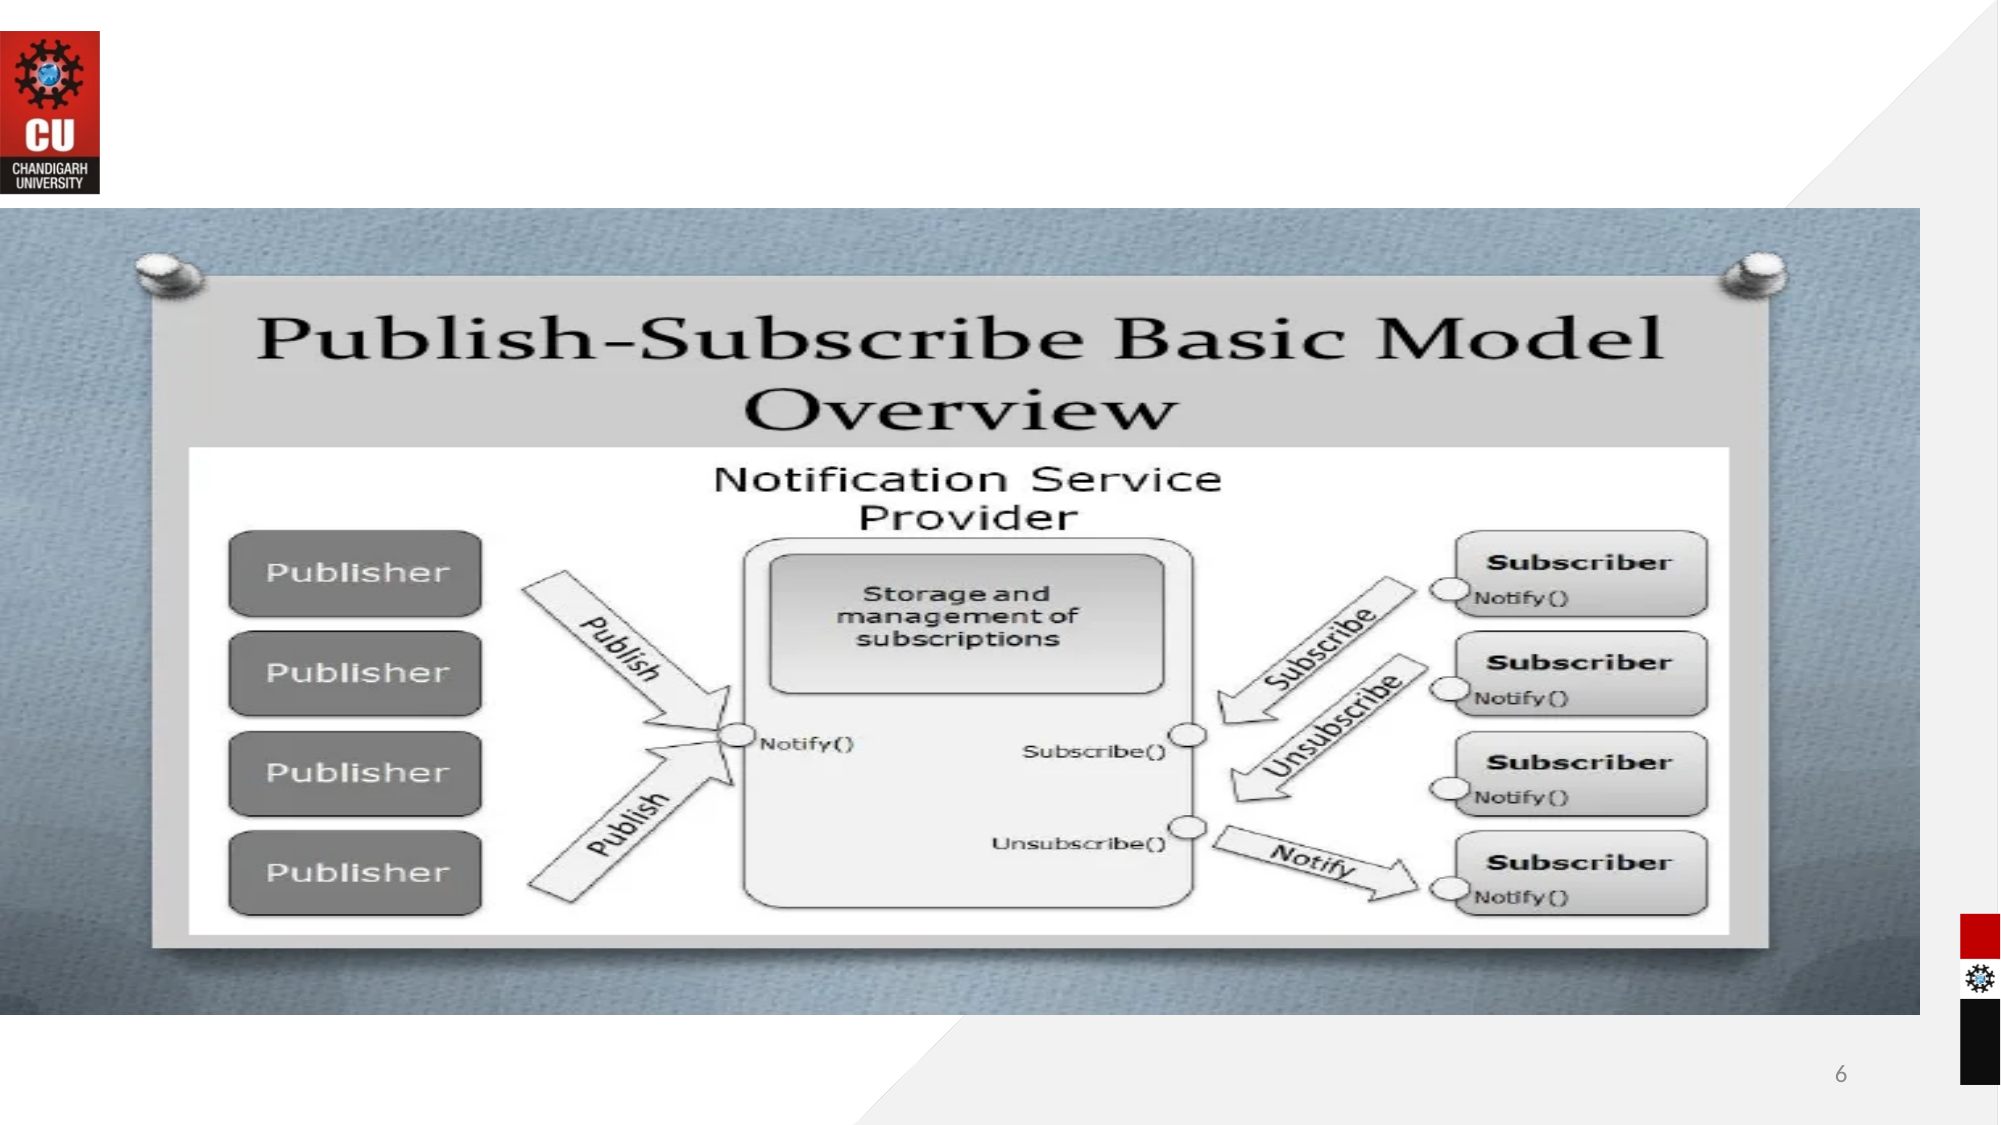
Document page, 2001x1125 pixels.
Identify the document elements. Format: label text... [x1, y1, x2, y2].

picture [0, 0, 2001, 1125]
slide_number 6 [1412, 1042, 1863, 1103]
